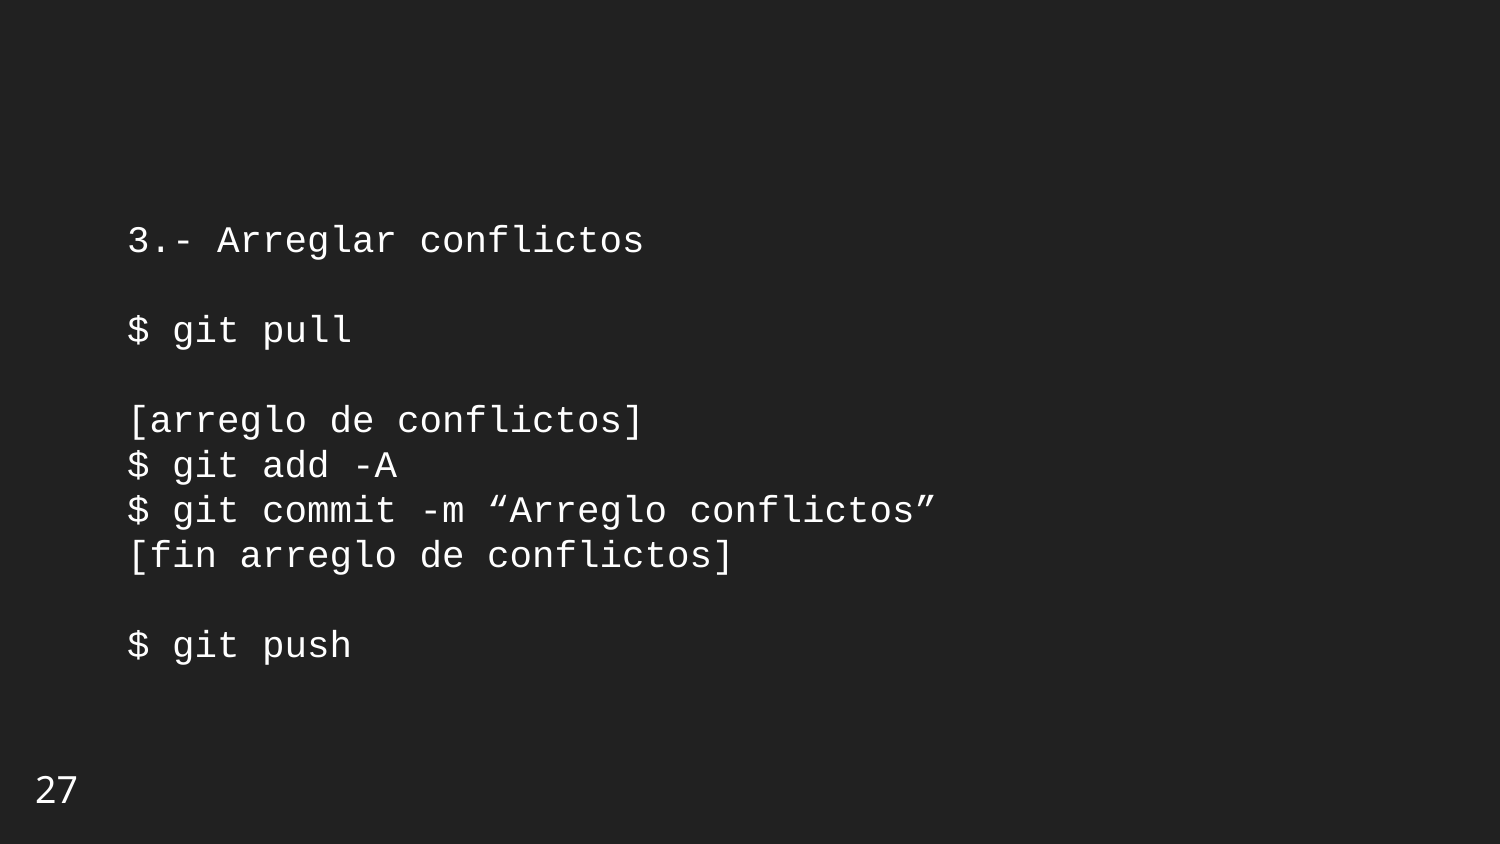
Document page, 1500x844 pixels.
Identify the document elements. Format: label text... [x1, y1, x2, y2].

title 27 [20, 743, 124, 827]
text_box 3.- Arreglar conflictos $ git pull [arreglo de conflictos] $ git add -A $ git commit -m “Arreglo conflictos” [fin arreglo de conflictos] $ git push [112, 155, 1388, 712]
